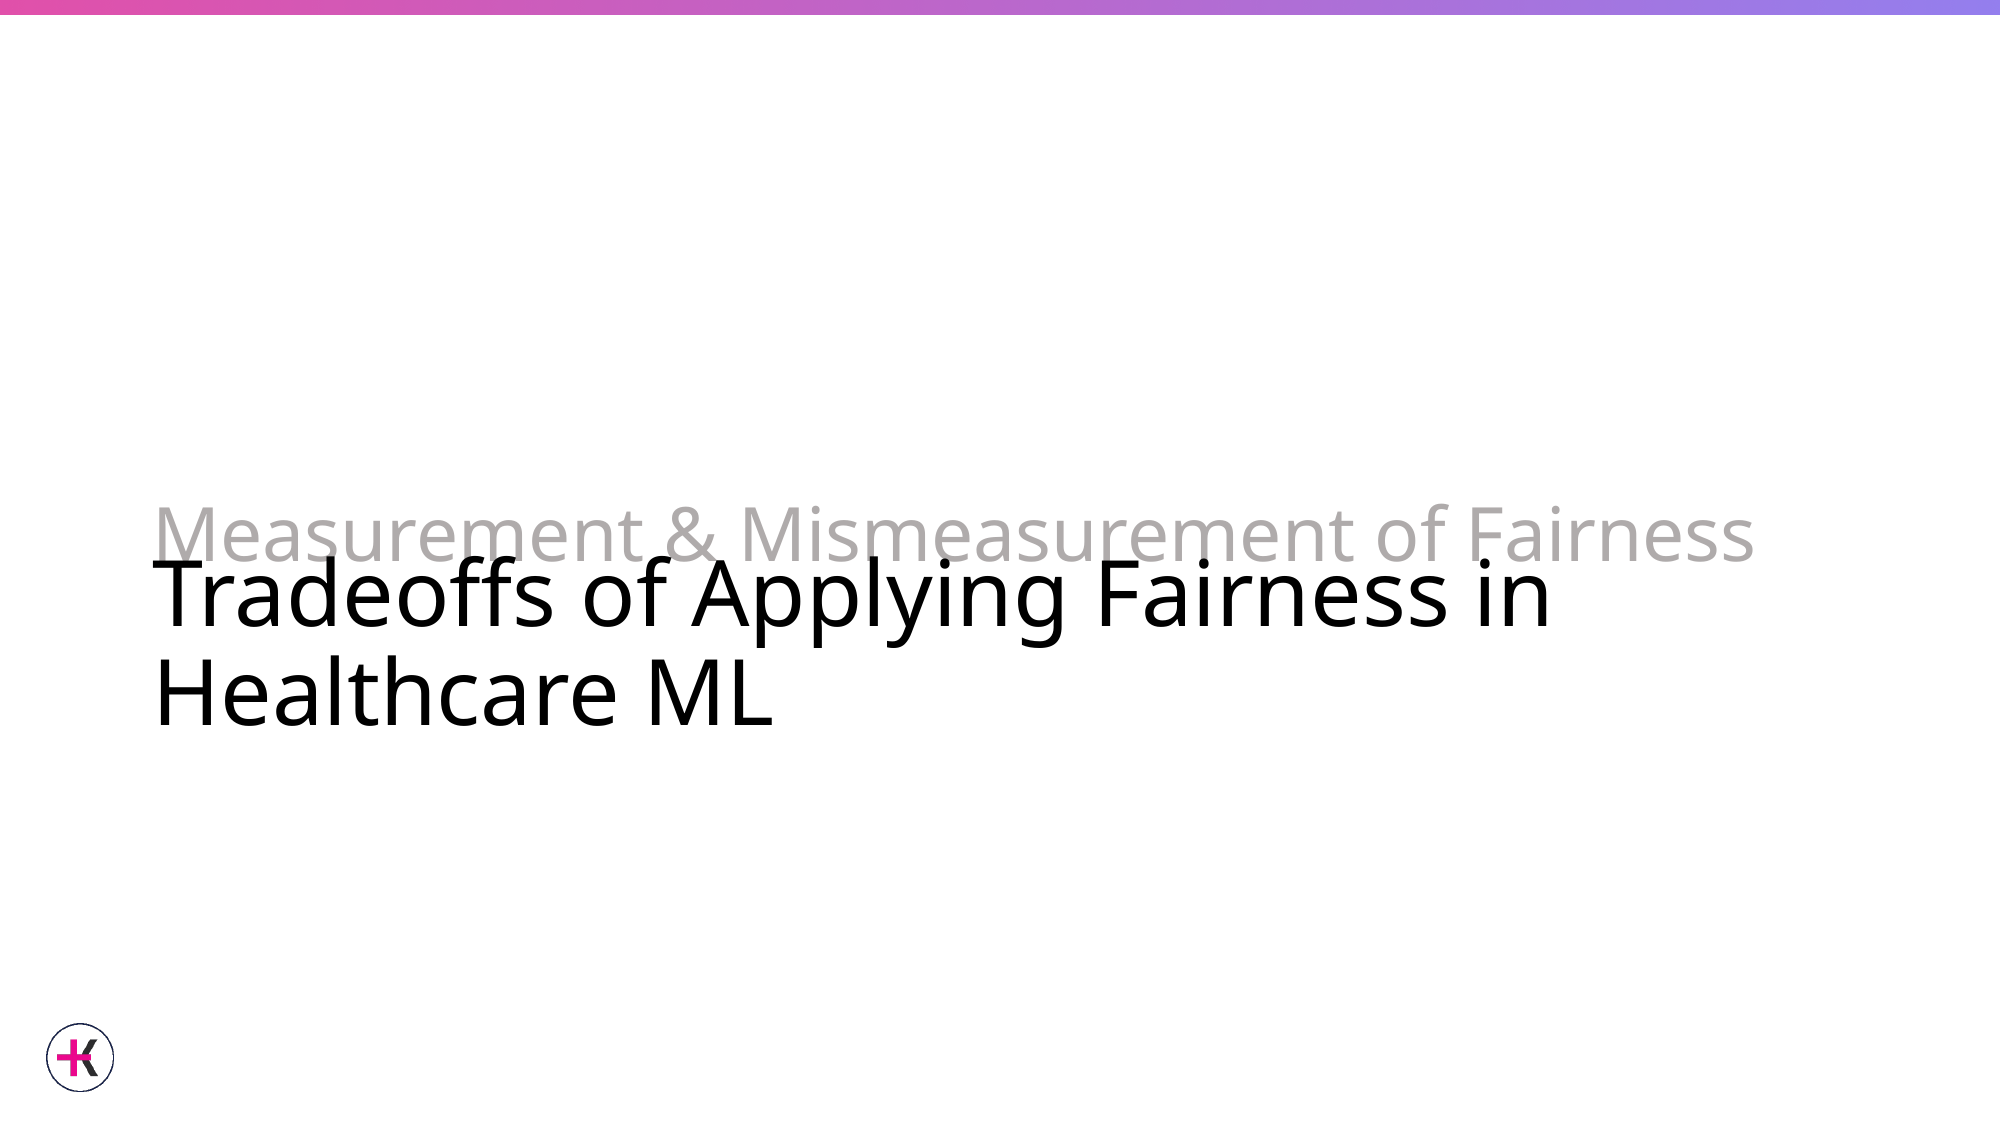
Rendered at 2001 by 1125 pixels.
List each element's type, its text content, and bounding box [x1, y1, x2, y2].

text_box Tradeoffs of Applying Fairness in Healthcare ML [137, 582, 1934, 711]
picture [46, 1023, 114, 1092]
title Measurement & Mismeasurement of Fairness [137, 473, 1863, 582]
picture [0, 0, 2000, 15]
